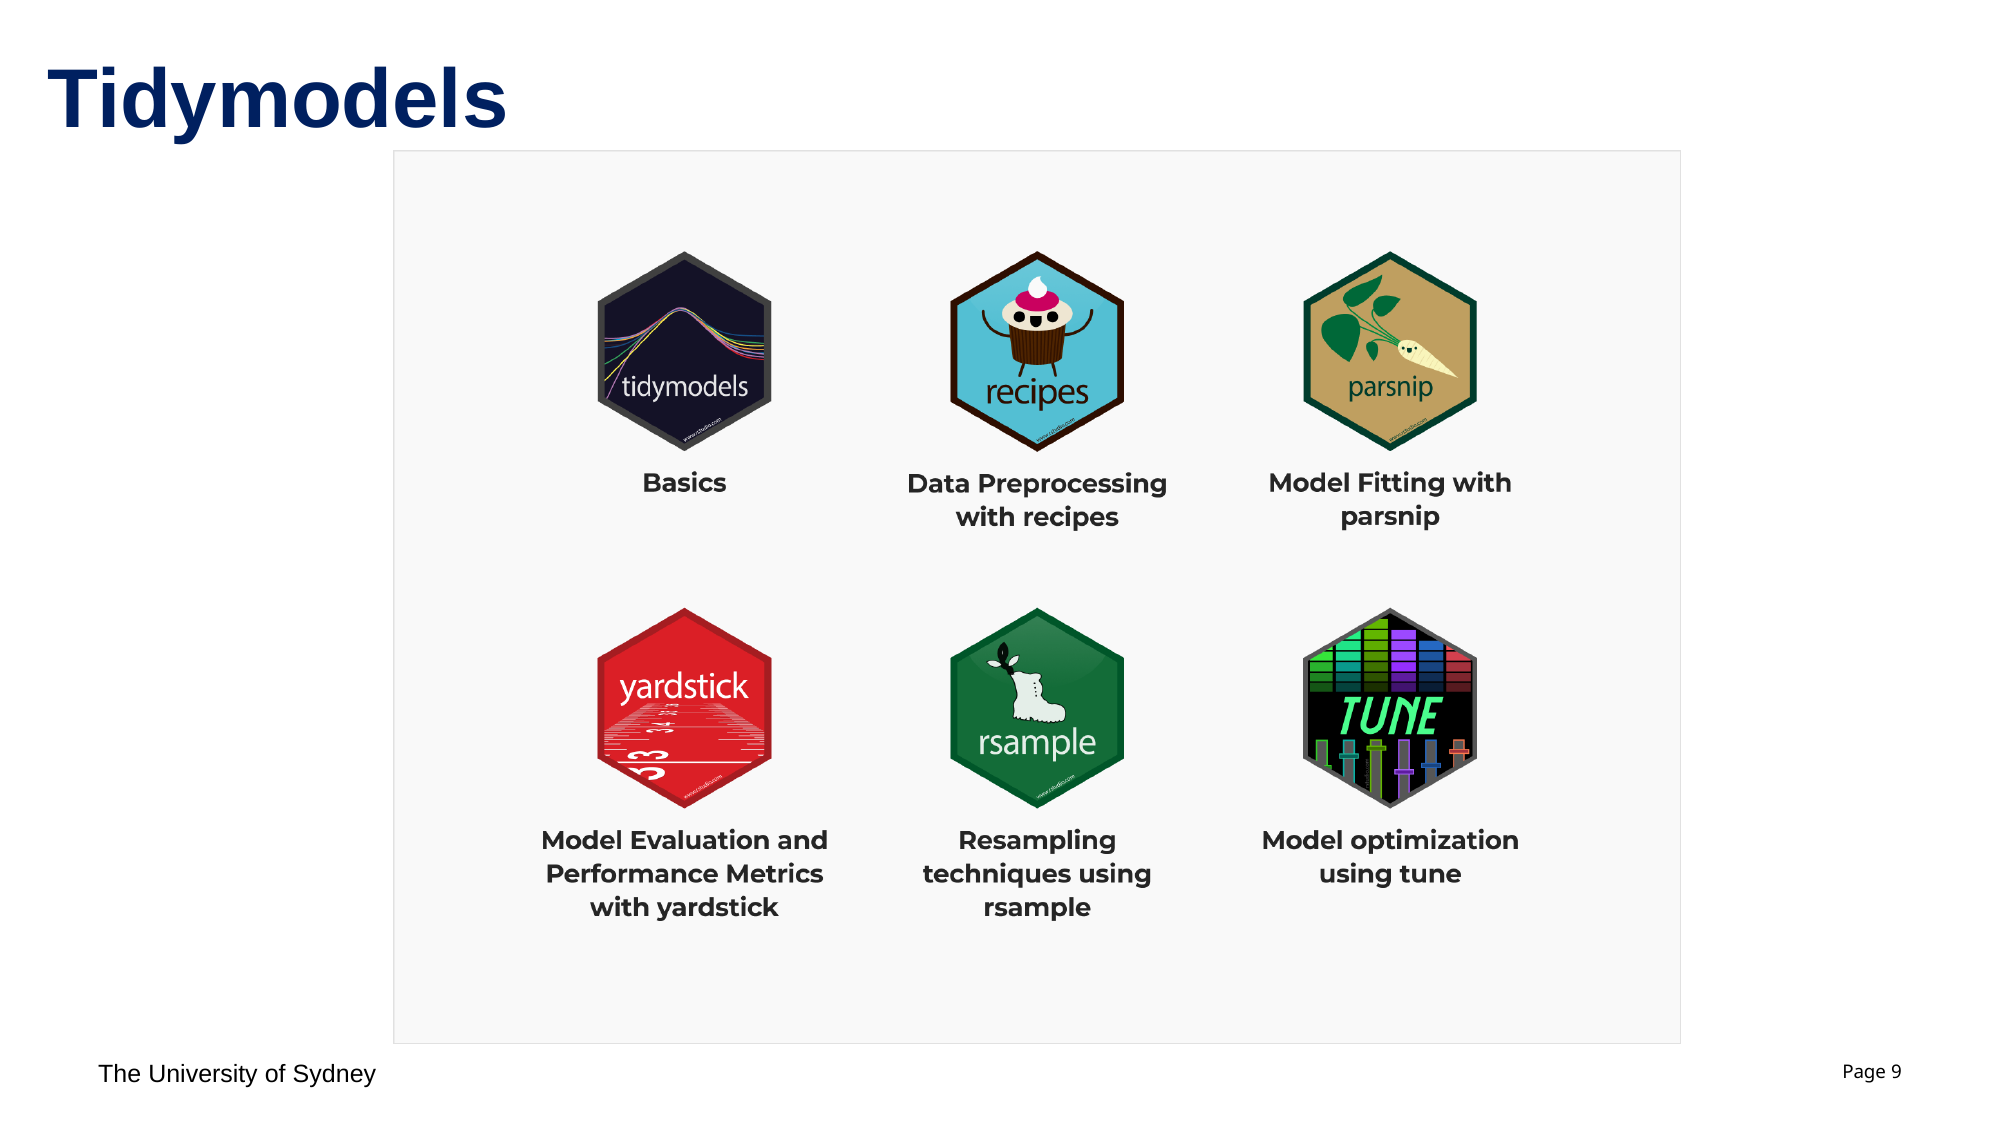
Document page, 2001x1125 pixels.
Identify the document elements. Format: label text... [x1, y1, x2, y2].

title Tidymodels [48, 44, 1892, 151]
picture [392, 150, 1681, 1044]
